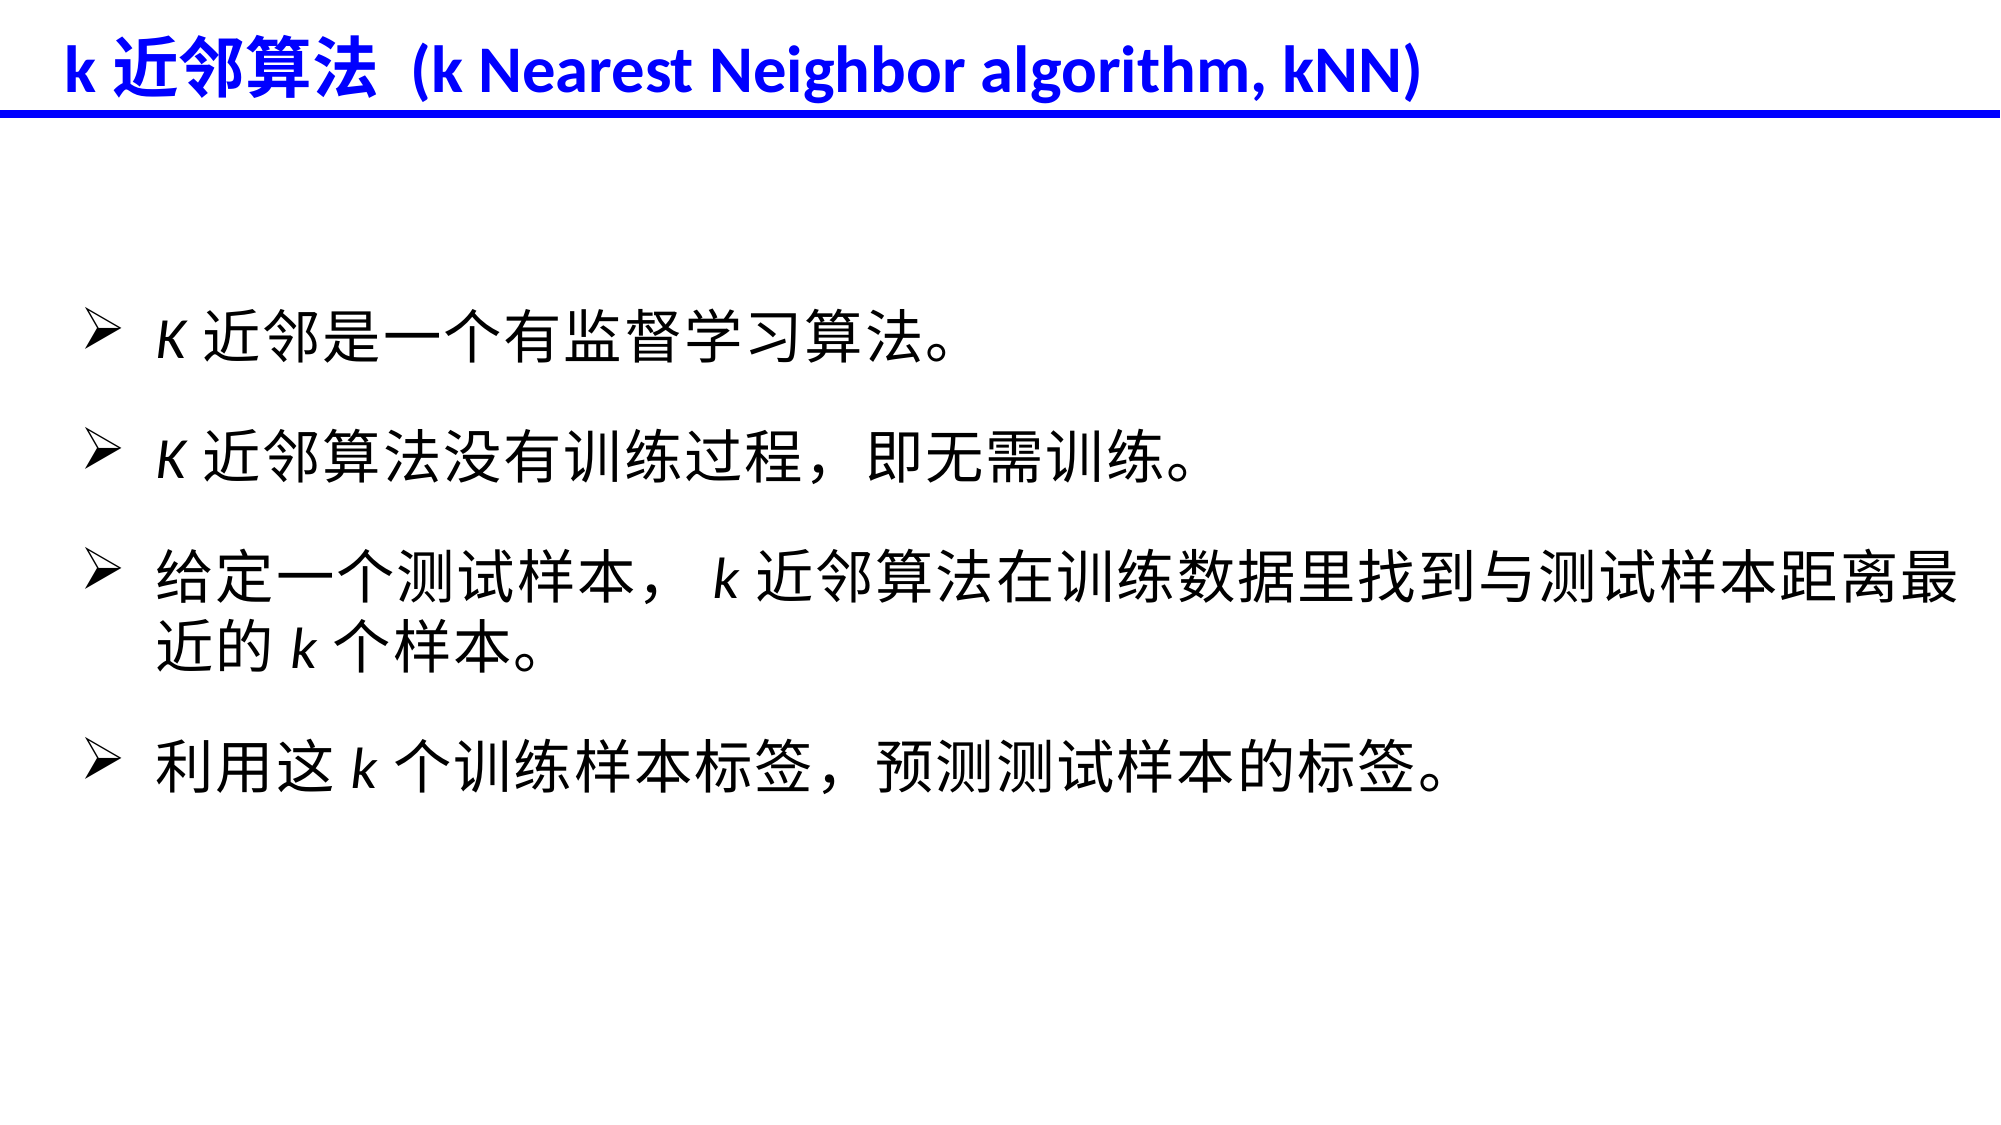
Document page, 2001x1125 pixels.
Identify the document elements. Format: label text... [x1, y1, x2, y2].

text_box k近邻算法 (k Nearest Neighbor algorithm, kNN) [49, 18, 1596, 110]
text_box K近邻是一个有监督学习算法。 K近邻算法没有训练过程，即无需训练。 给定一个测试样本，k近邻算法在训练数据里找到与测试样本距离最近的k个样本。 利用这k个训练样本标签，预测测试样本的标签。 [65, 293, 2000, 808]
